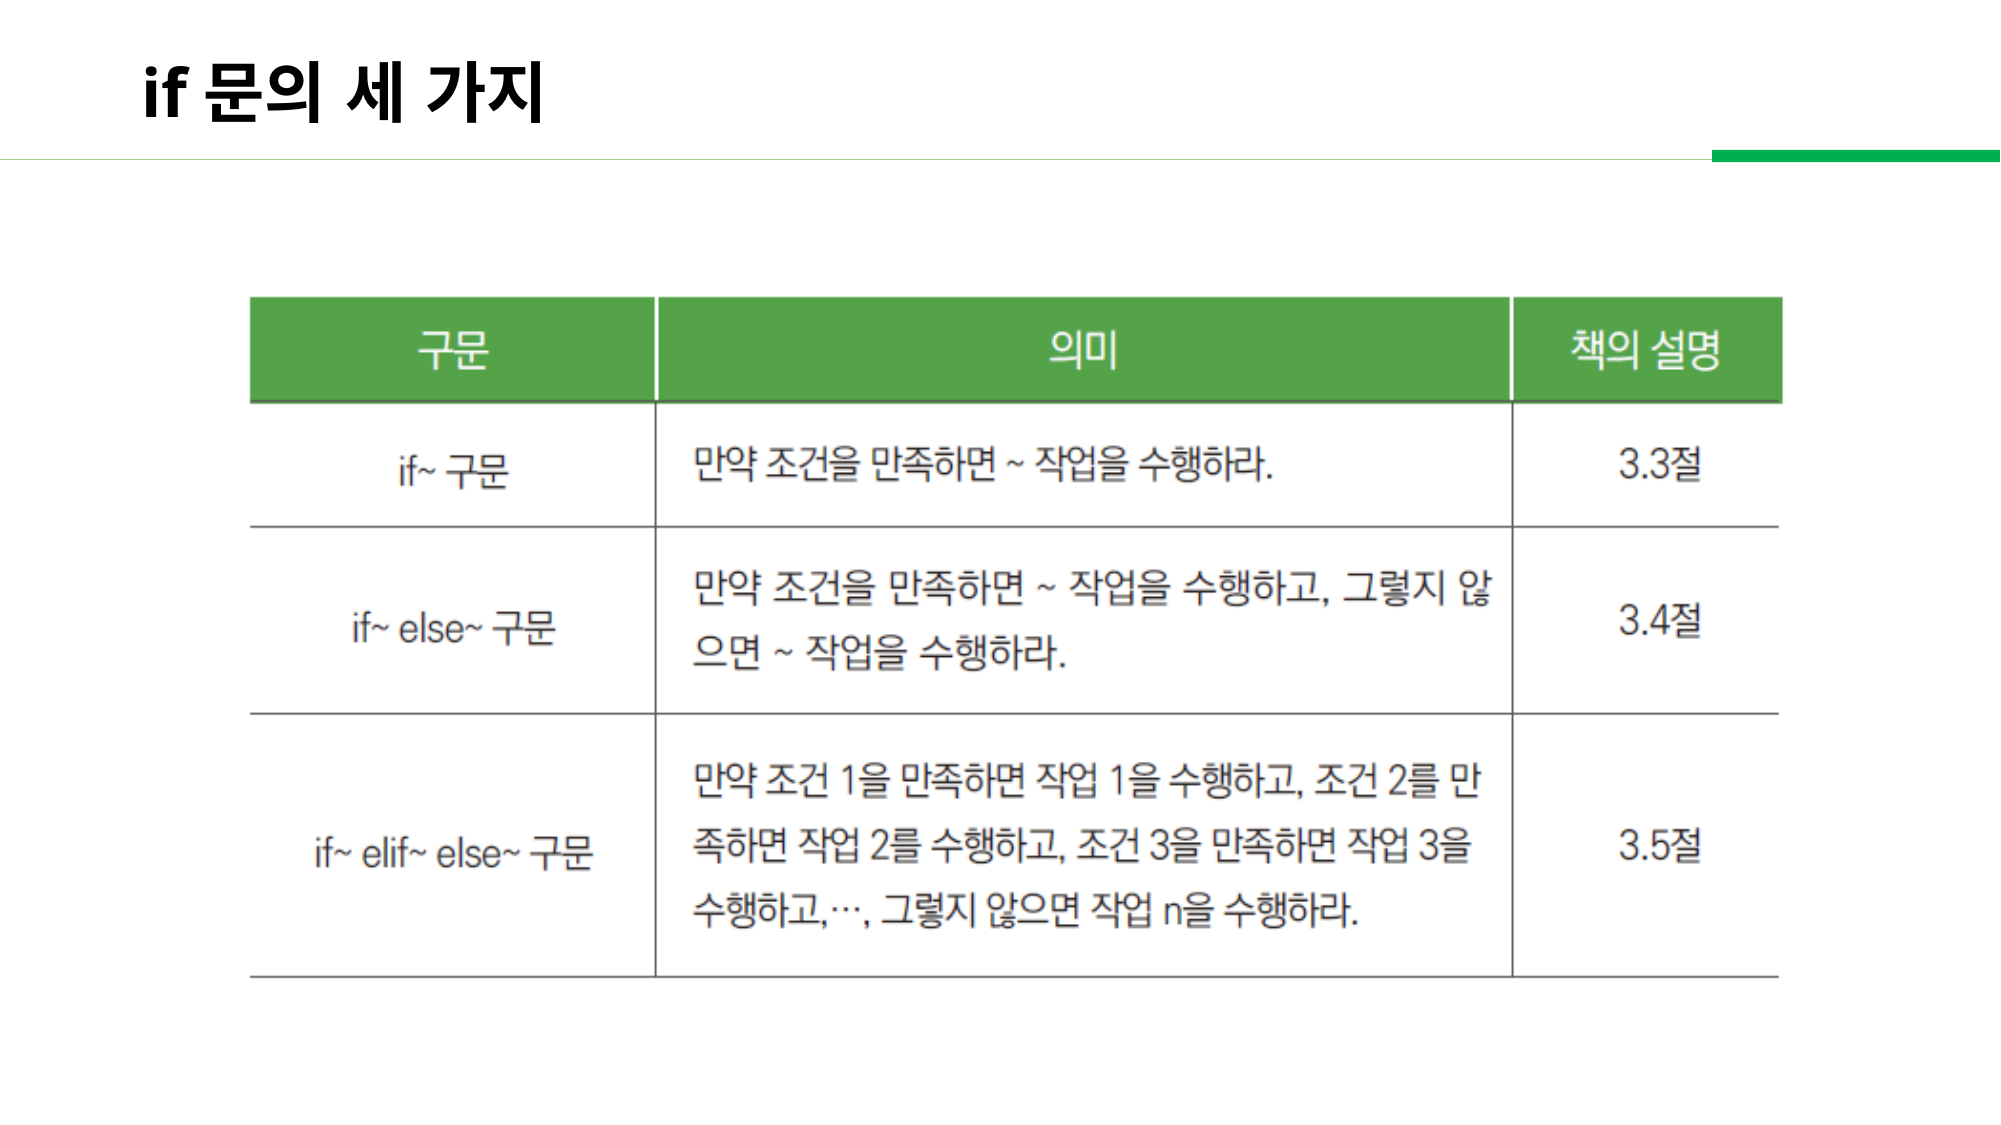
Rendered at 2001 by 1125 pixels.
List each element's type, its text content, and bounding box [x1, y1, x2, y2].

text_box [1711, 149, 2000, 159]
text_box if문의 세 가지 [126, 43, 797, 139]
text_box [220, 267, 1806, 1005]
